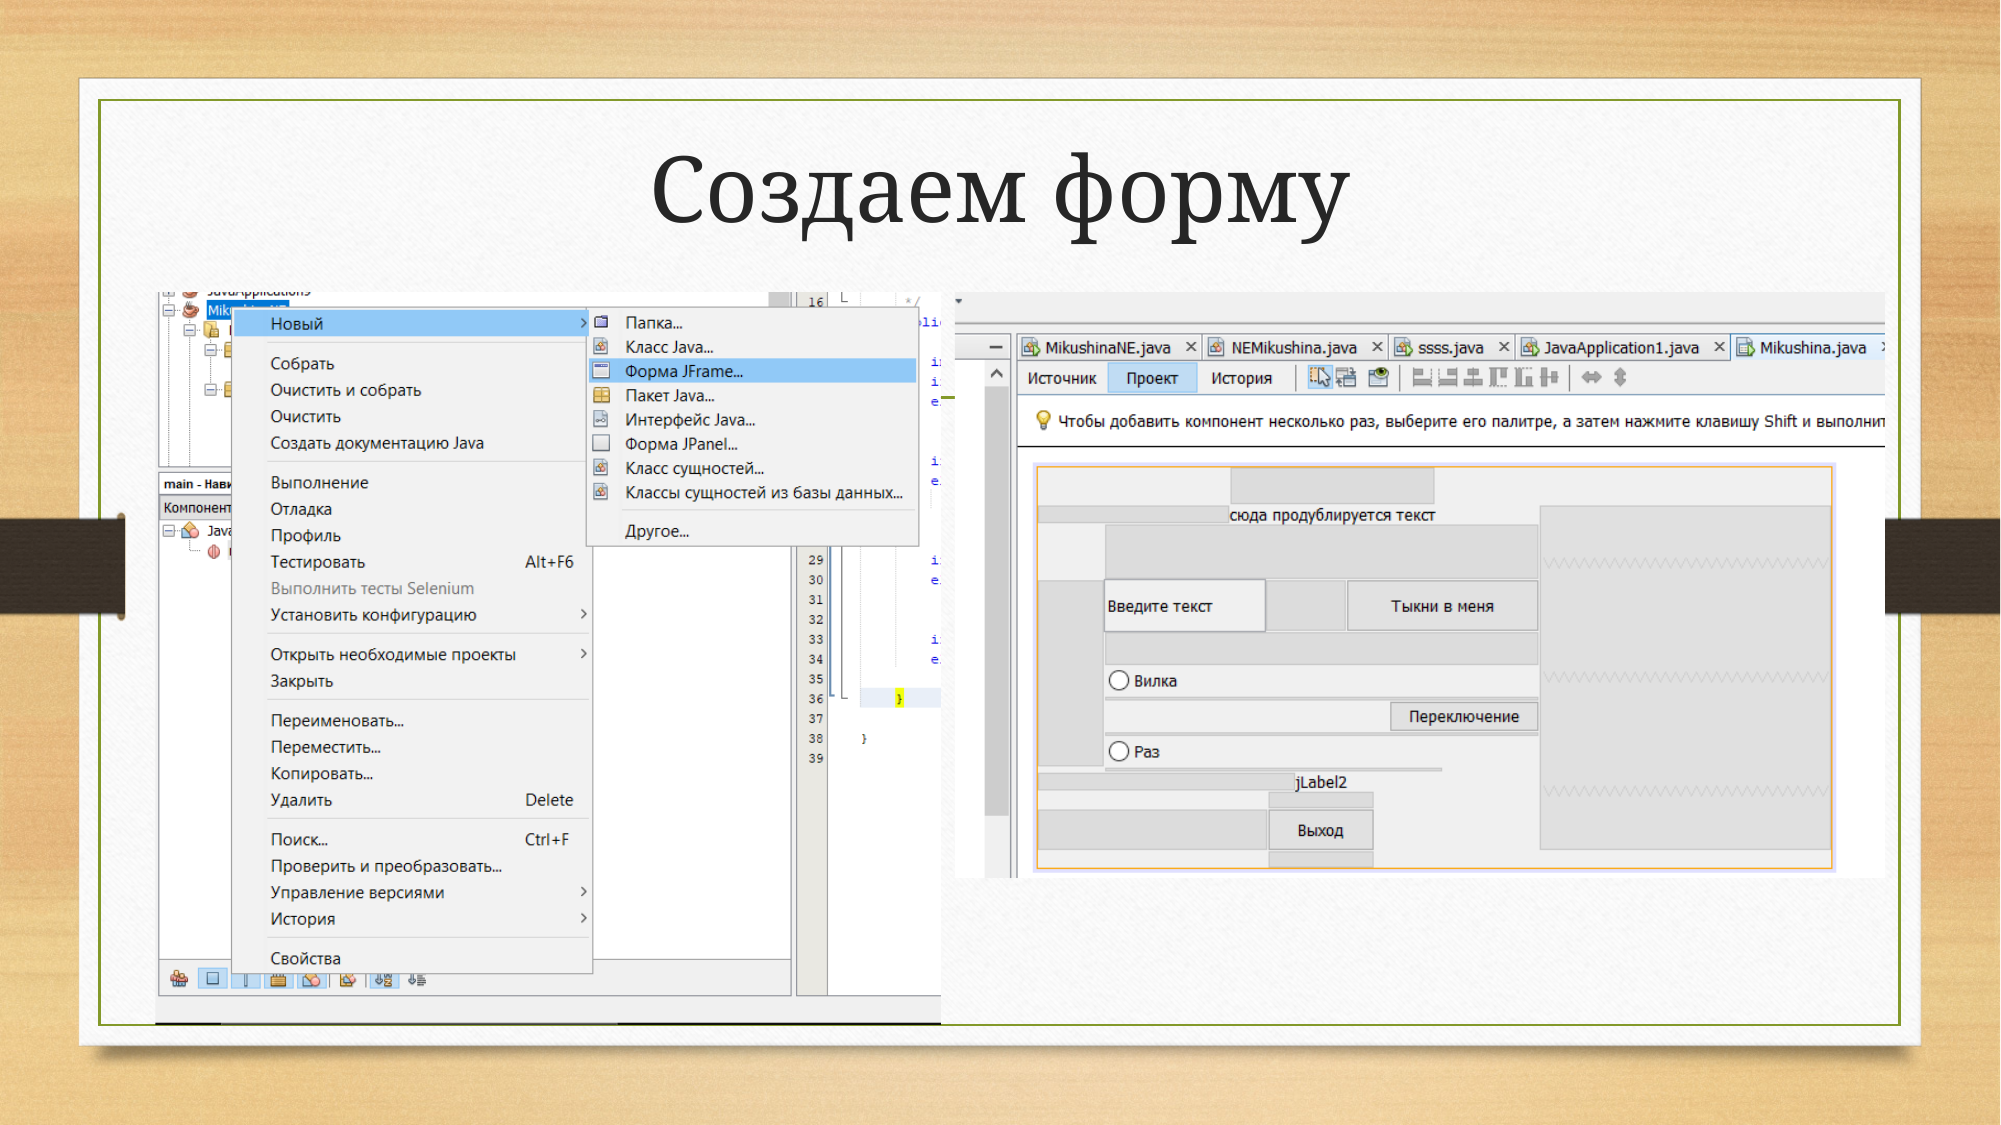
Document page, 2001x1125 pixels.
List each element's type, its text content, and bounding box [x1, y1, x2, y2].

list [155, 292, 942, 1026]
title Создаем форму [212, 78, 1788, 293]
picture [0, 0, 2001, 1125]
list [954, 292, 1886, 879]
